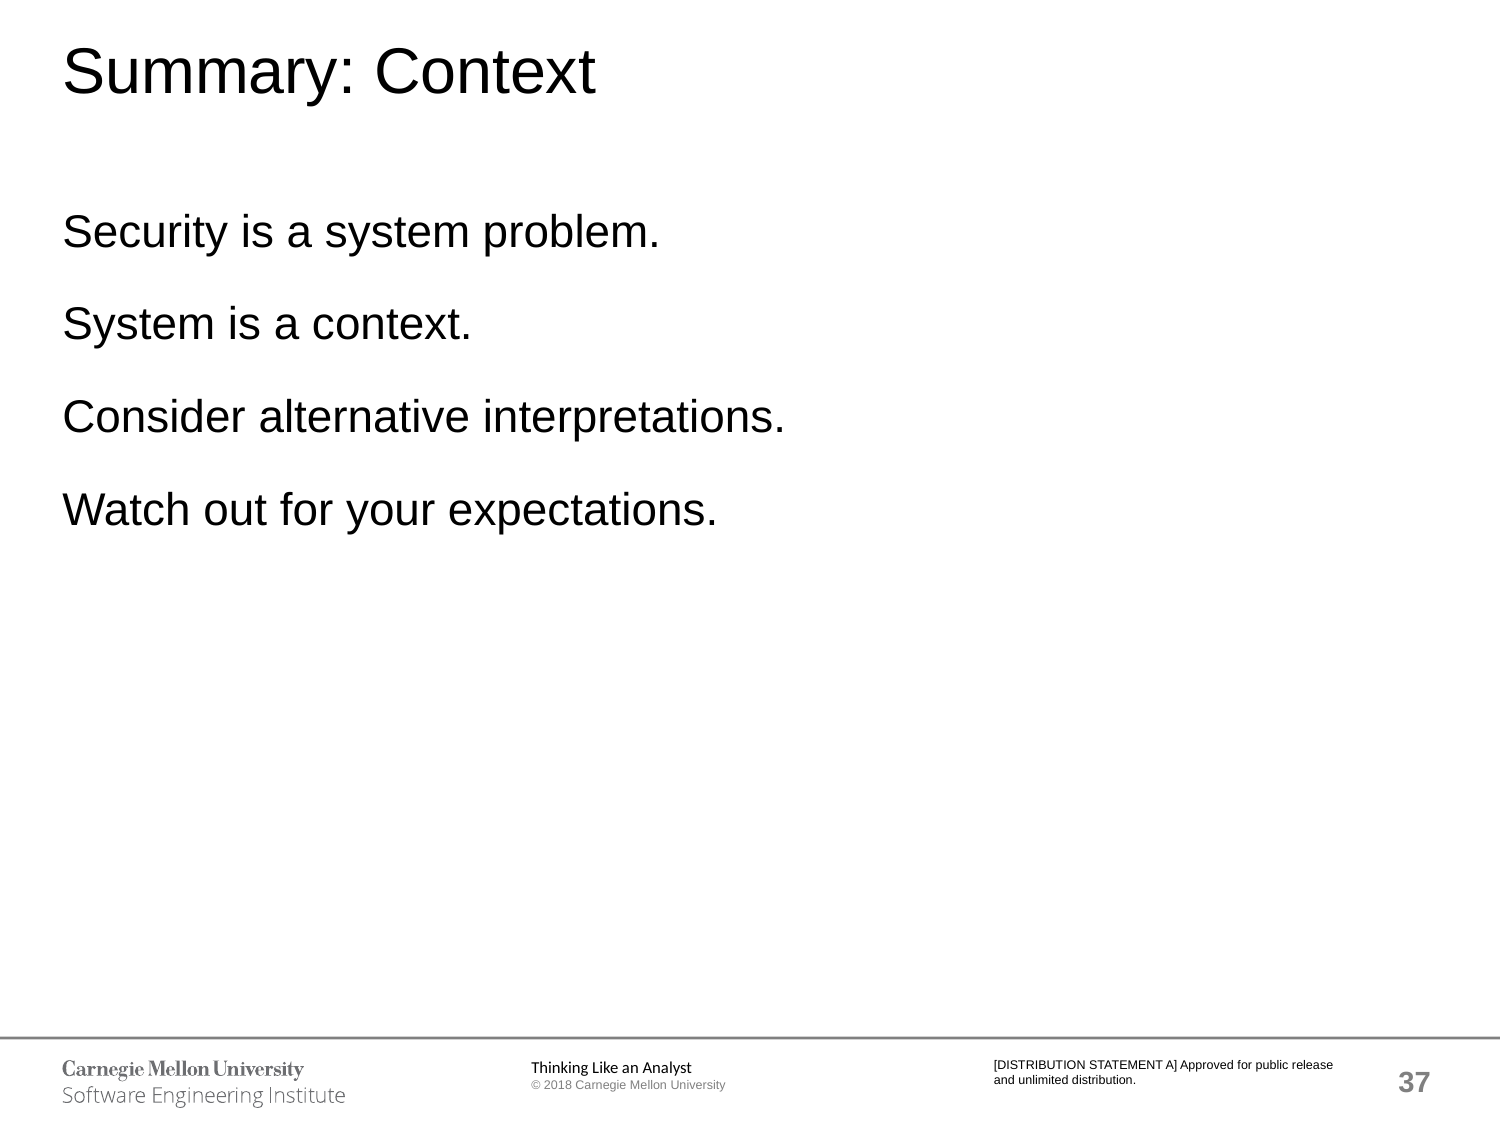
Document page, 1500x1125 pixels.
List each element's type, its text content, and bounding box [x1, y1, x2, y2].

list Security is a system problem. System is a context. Consider alternative interpretations. Watch out for your expectations. [62, 201, 1431, 1000]
title Summary: Context [62, 37, 1338, 182]
